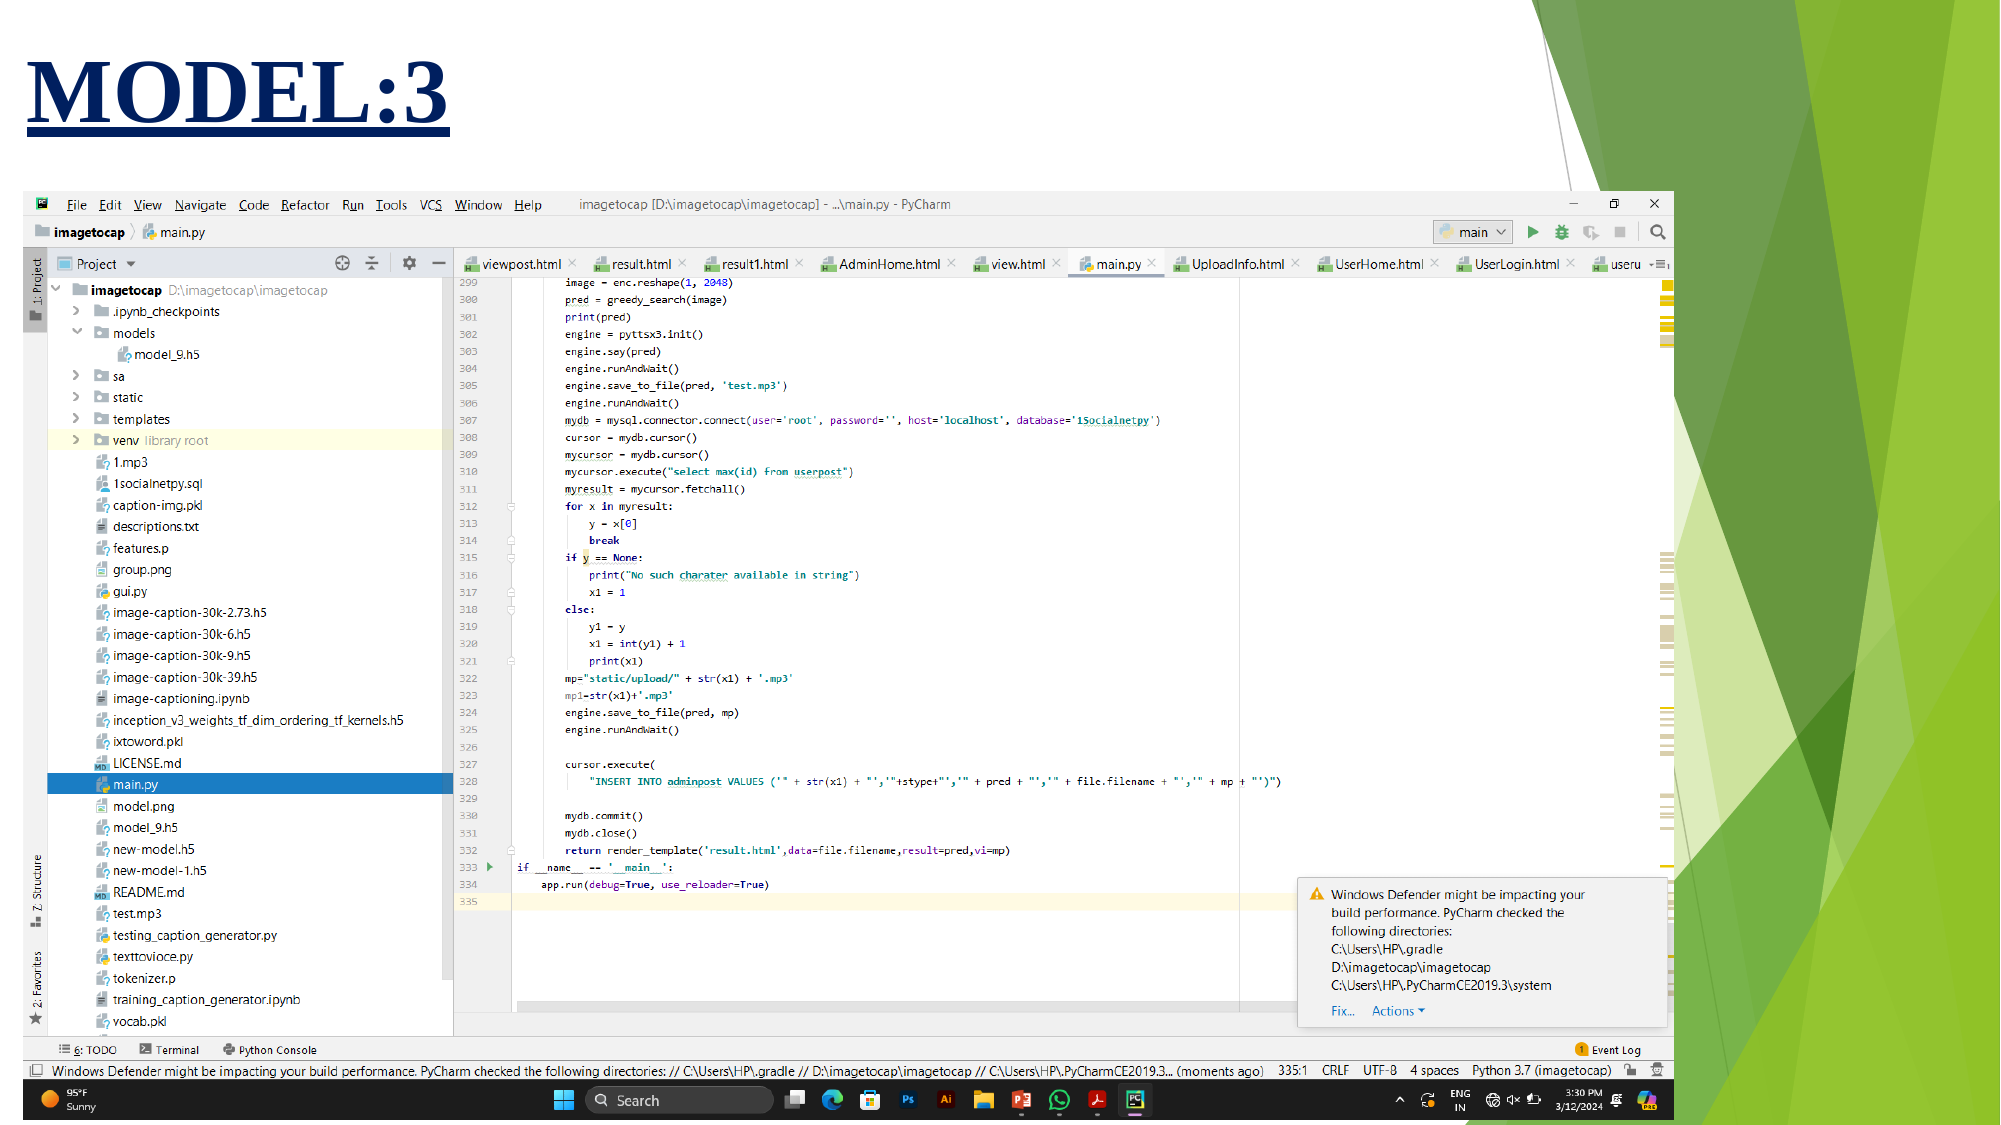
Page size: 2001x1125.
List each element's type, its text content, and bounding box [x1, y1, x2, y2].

title MODEL:3 [26, 30, 561, 145]
picture [23, 191, 1674, 1121]
